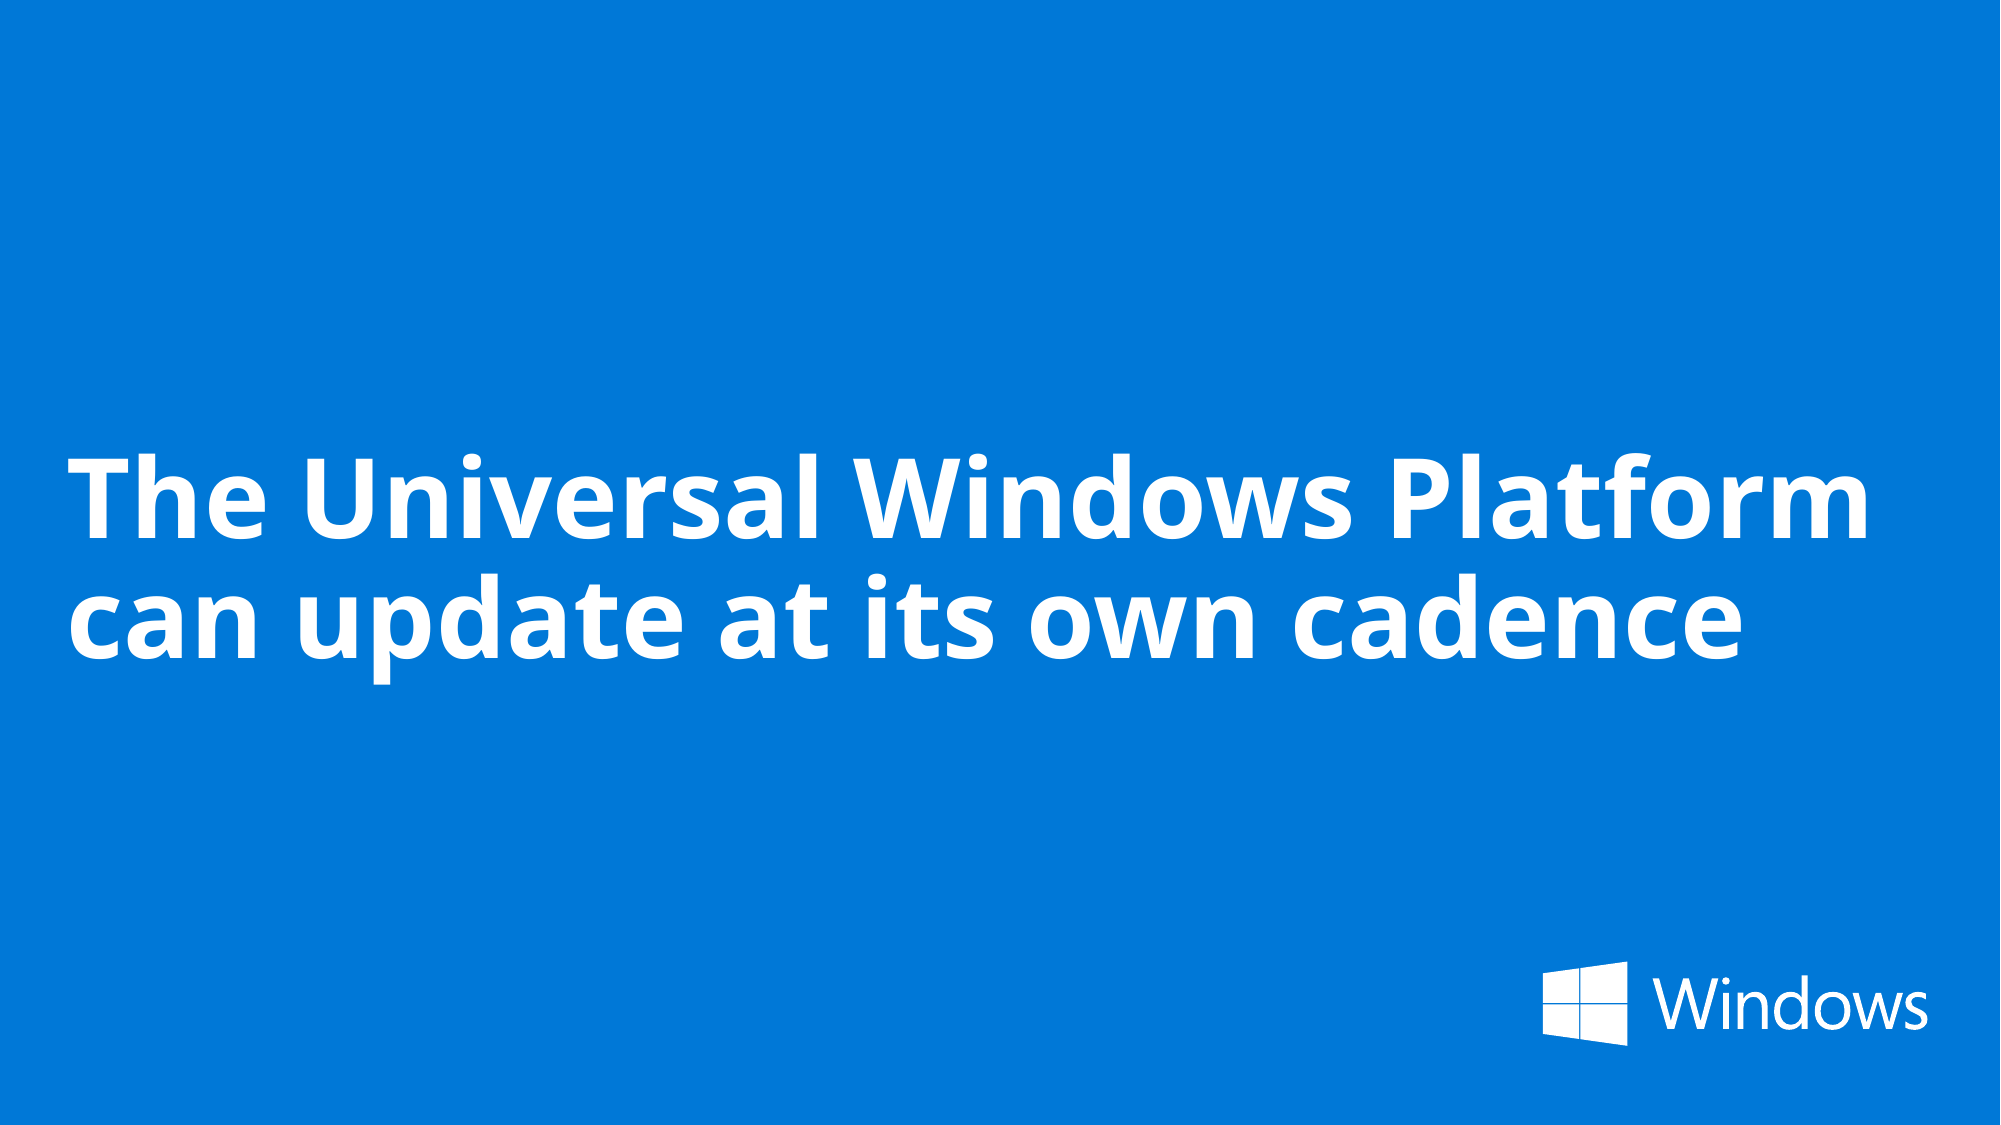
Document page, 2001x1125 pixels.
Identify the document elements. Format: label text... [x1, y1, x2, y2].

title The Universal Windows Platform can update at its own cadence [44, 423, 1954, 702]
